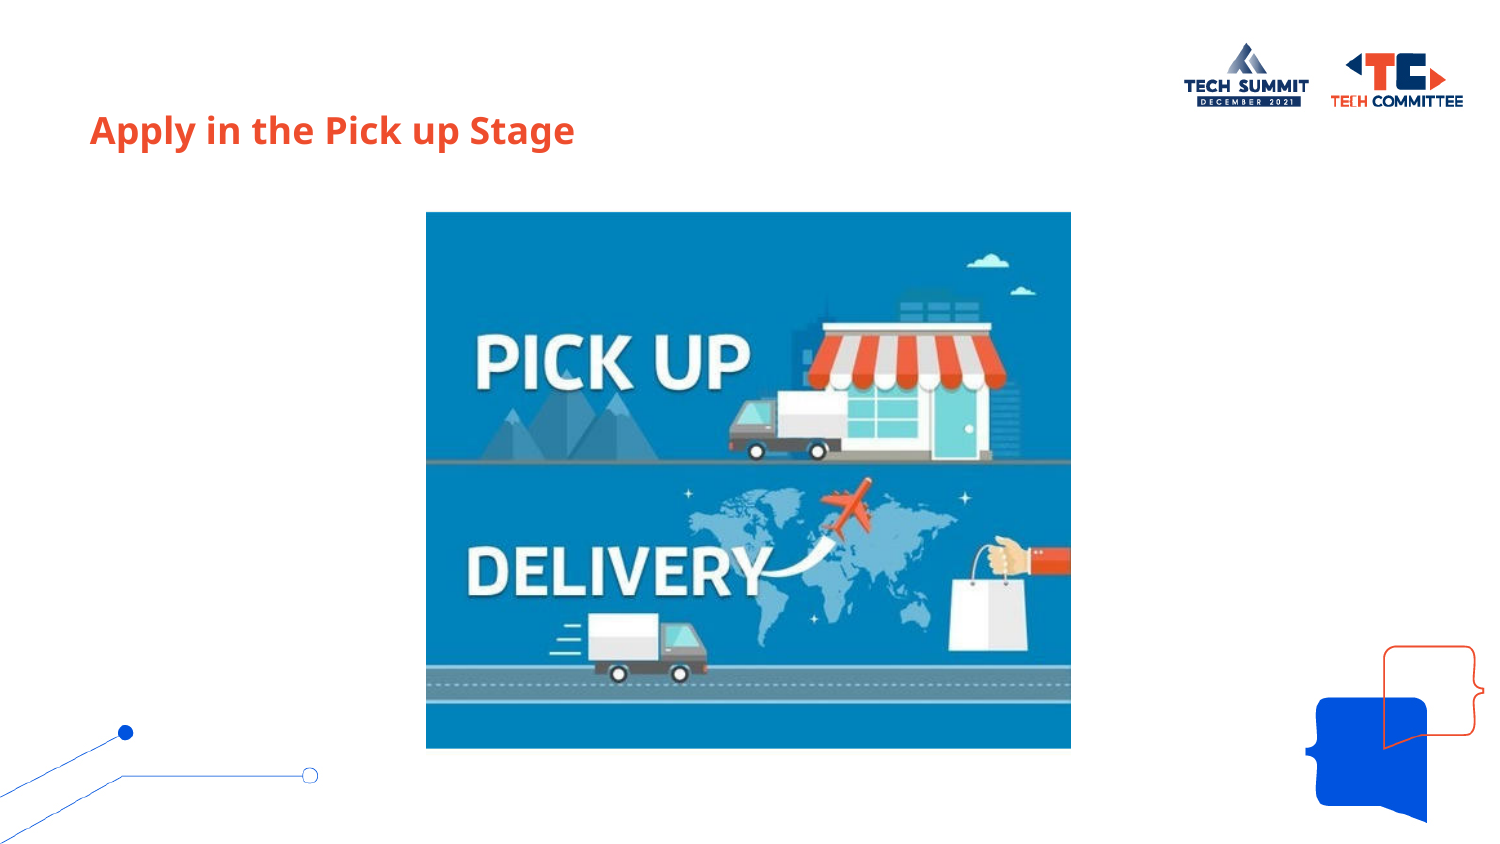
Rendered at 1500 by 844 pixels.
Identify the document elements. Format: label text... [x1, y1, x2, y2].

text_box Apply in the Pick up Stage [78, 101, 1420, 158]
picture [0, 0, 1500, 844]
